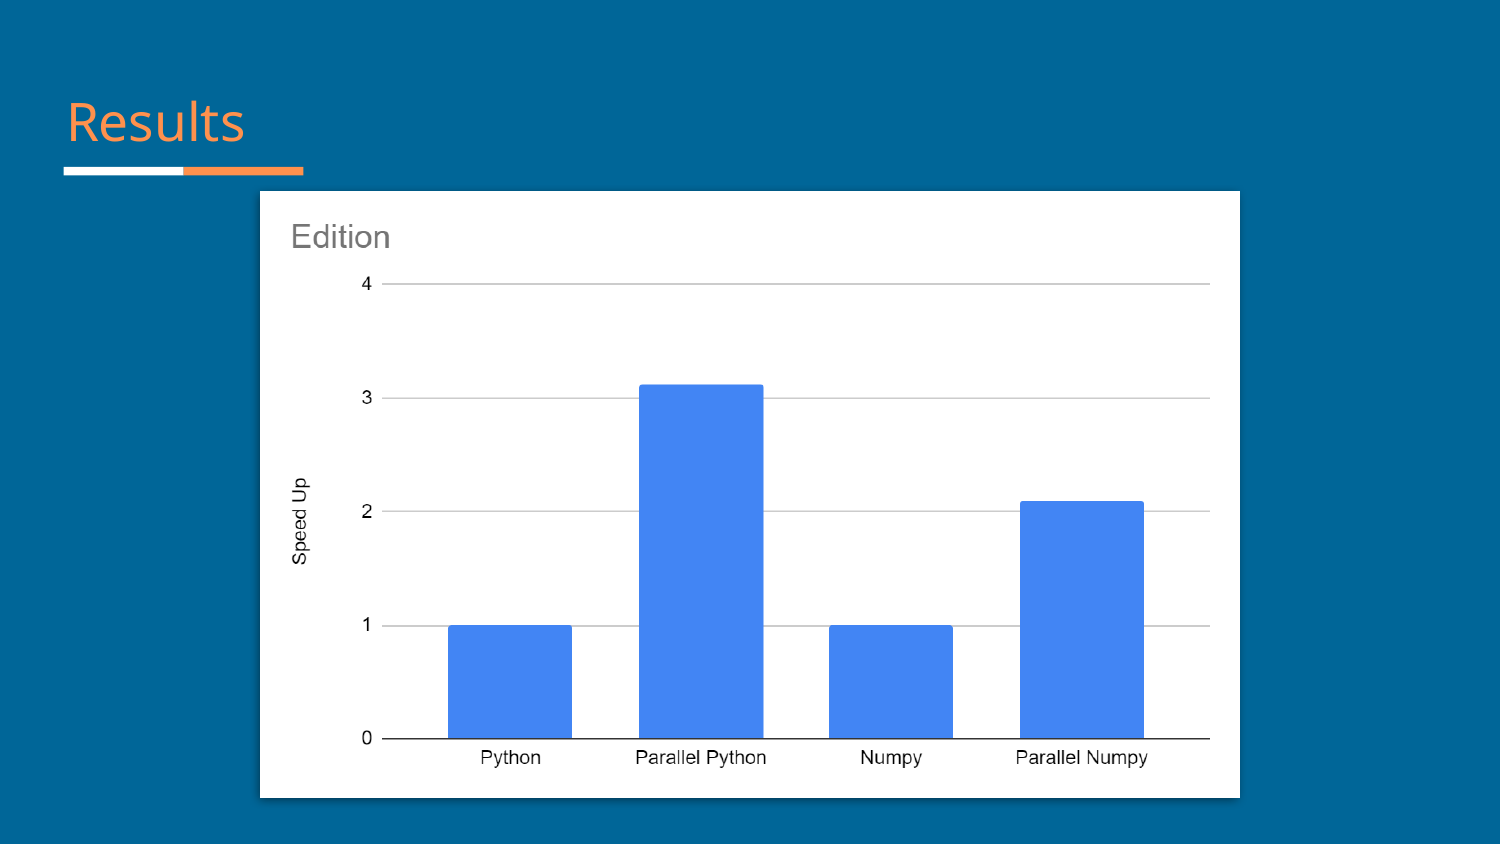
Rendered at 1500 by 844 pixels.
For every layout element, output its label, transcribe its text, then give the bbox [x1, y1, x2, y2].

title Results [51, 72, 1449, 167]
text_box [63, 166, 183, 176]
text_box [183, 166, 304, 176]
picture [261, 192, 1239, 797]
